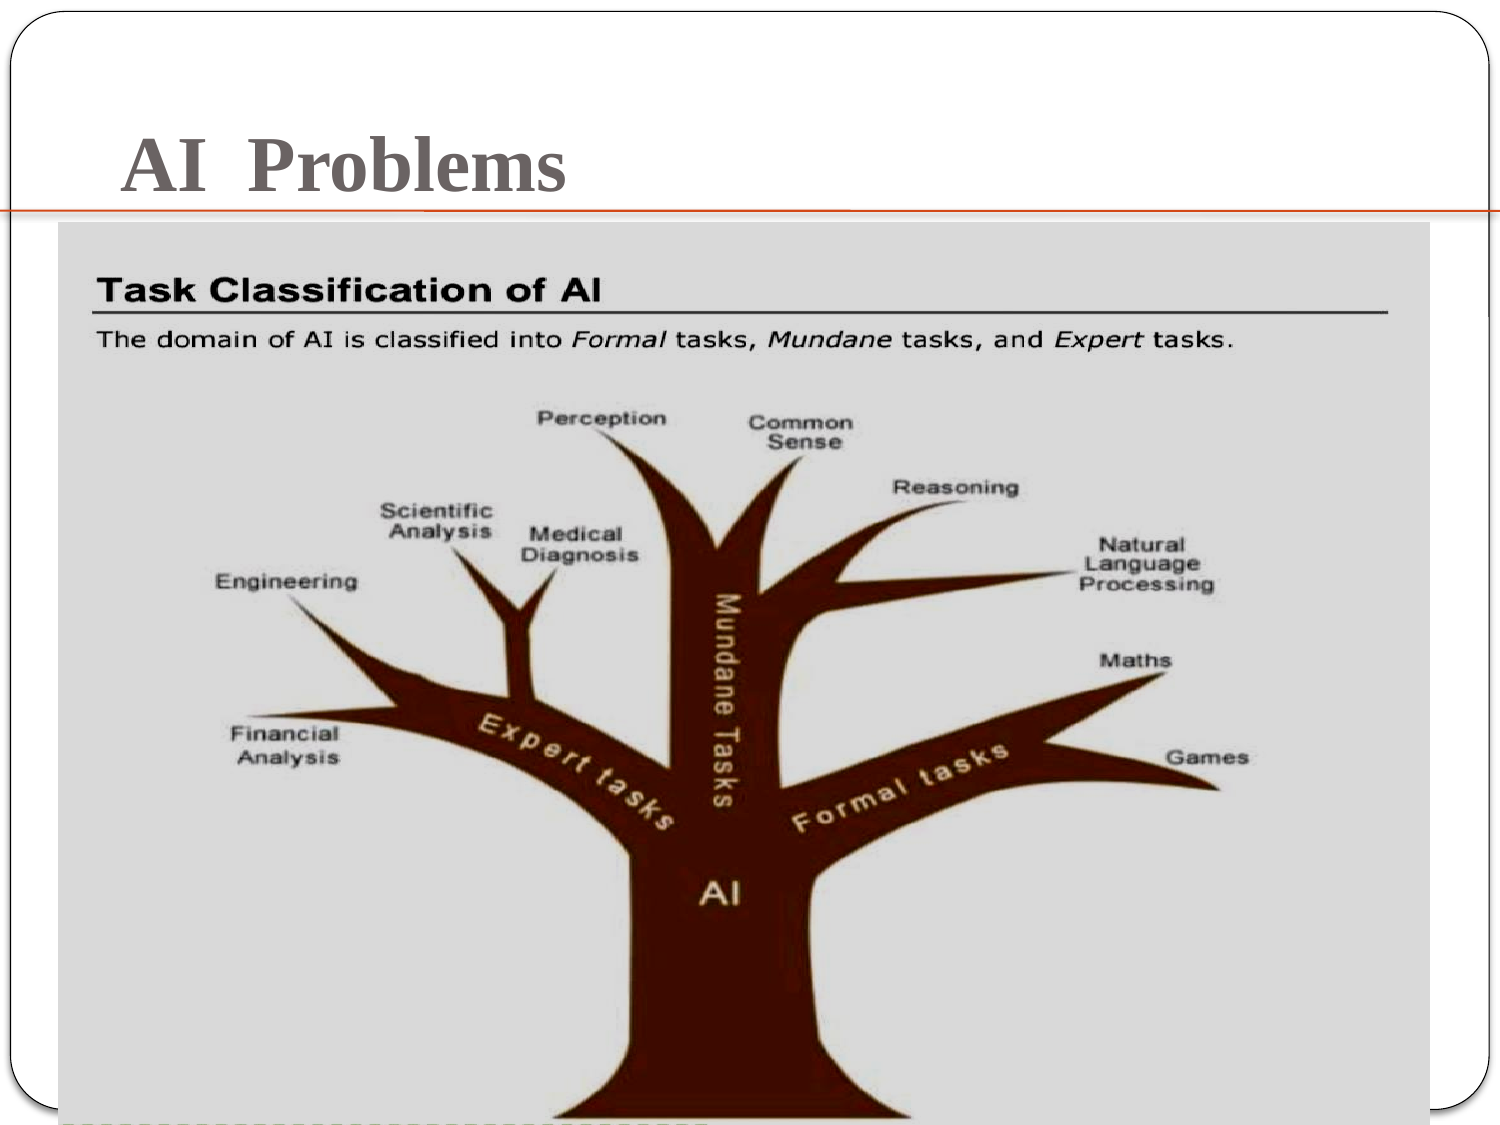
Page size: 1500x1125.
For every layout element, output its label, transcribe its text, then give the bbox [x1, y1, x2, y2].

picture [58, 222, 1430, 1125]
title AI Problems [105, 45, 1466, 208]
